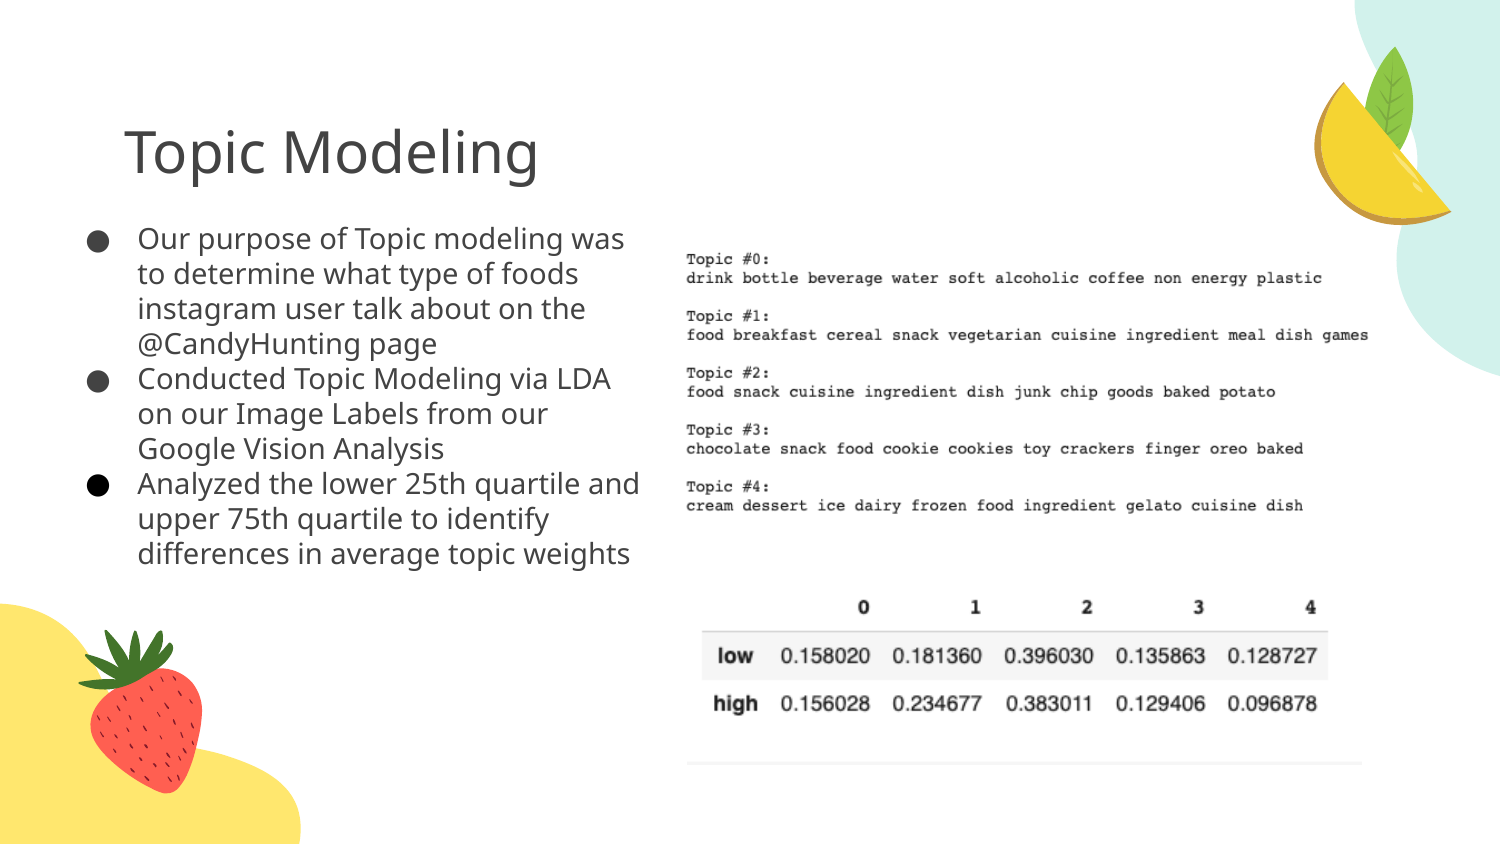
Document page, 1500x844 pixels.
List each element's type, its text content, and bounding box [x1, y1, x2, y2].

text_box Our purpose of Topic modeling was to determine what type of foods instagram user talk about on the @CandyHunting page Conducted Topic Modeling via LDA on our Image Labels from our Google Vision Analysis Analyzed the lower 25th quartile and upper 75th quartile to identify differences in average topic weights [47, 205, 657, 741]
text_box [1292, 81, 1452, 257]
picture [671, 243, 1379, 525]
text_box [83, 621, 203, 797]
picture [687, 571, 1362, 765]
title Topic Modeling [109, 100, 1287, 182]
